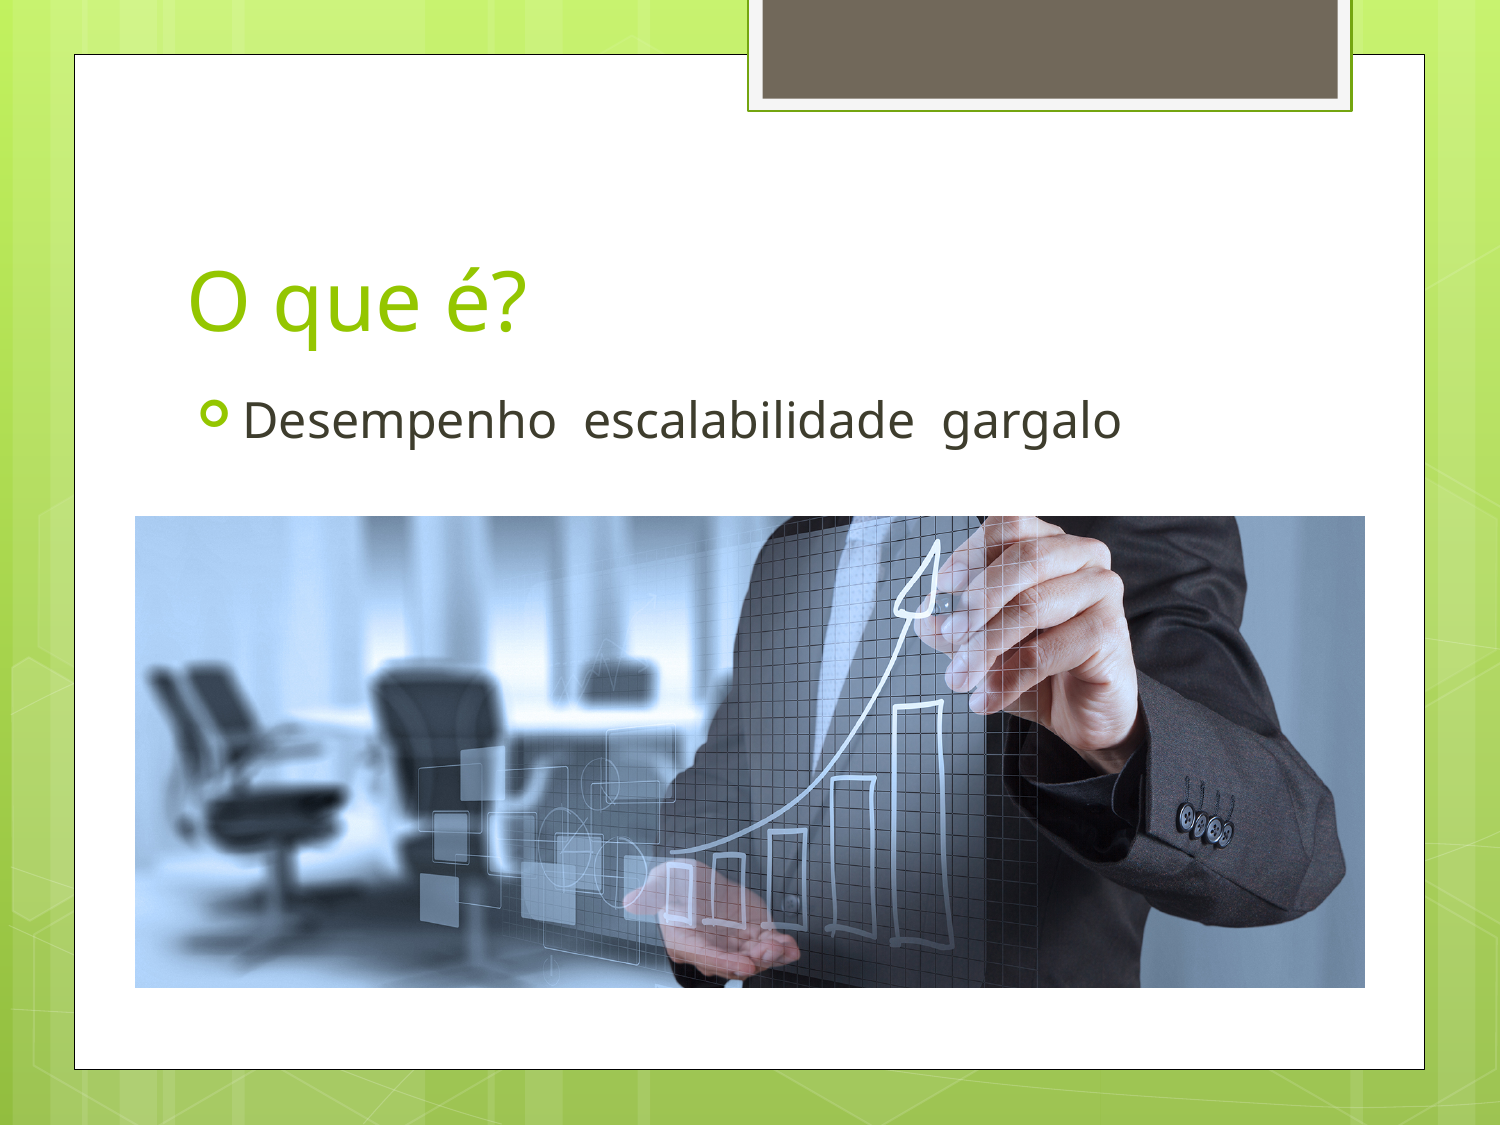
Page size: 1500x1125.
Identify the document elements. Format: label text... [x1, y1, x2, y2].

title O que é? [171, 168, 1324, 357]
list Desempenho escalabilidade gargalo [171, 381, 1283, 514]
picture [135, 516, 1365, 988]
